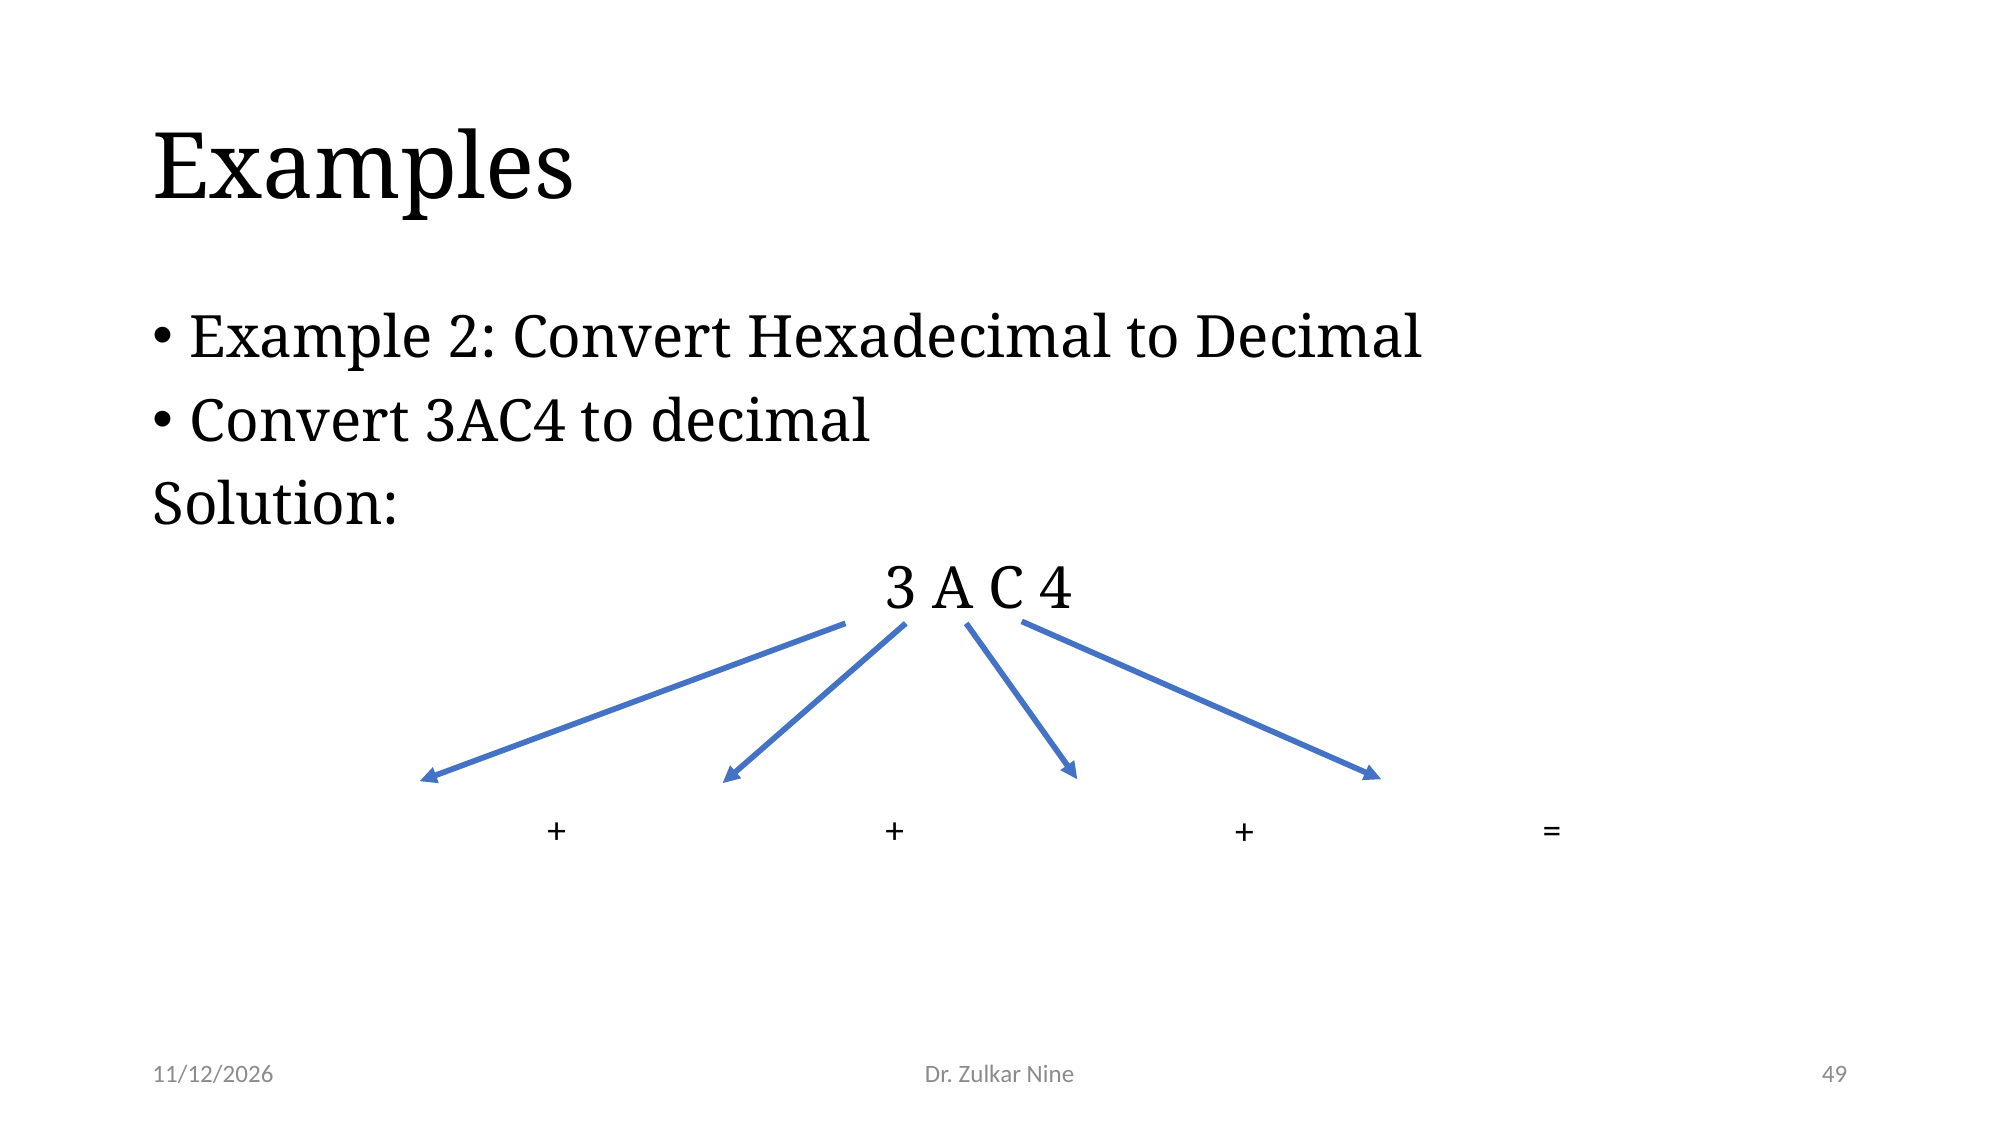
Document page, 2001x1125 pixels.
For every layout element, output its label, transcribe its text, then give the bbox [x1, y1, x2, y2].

text_box + [1217, 800, 1272, 904]
title Examples [137, 59, 1863, 278]
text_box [966, 623, 1021, 780]
text_box + [529, 799, 584, 902]
footer Dr. Zulkar Nine [662, 1042, 1338, 1103]
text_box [419, 623, 722, 782]
text_box = [1524, 799, 1579, 902]
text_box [1021, 621, 1382, 780]
slide_number 49 [1412, 1042, 1863, 1103]
list Example 2: Convert Hexadecimal to Decimal Convert 3AC4 to decimal Solution: 3 A C 4 [137, 299, 1863, 1014]
text_box + [867, 799, 922, 902]
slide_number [137, 1042, 588, 1103]
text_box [722, 623, 906, 784]
